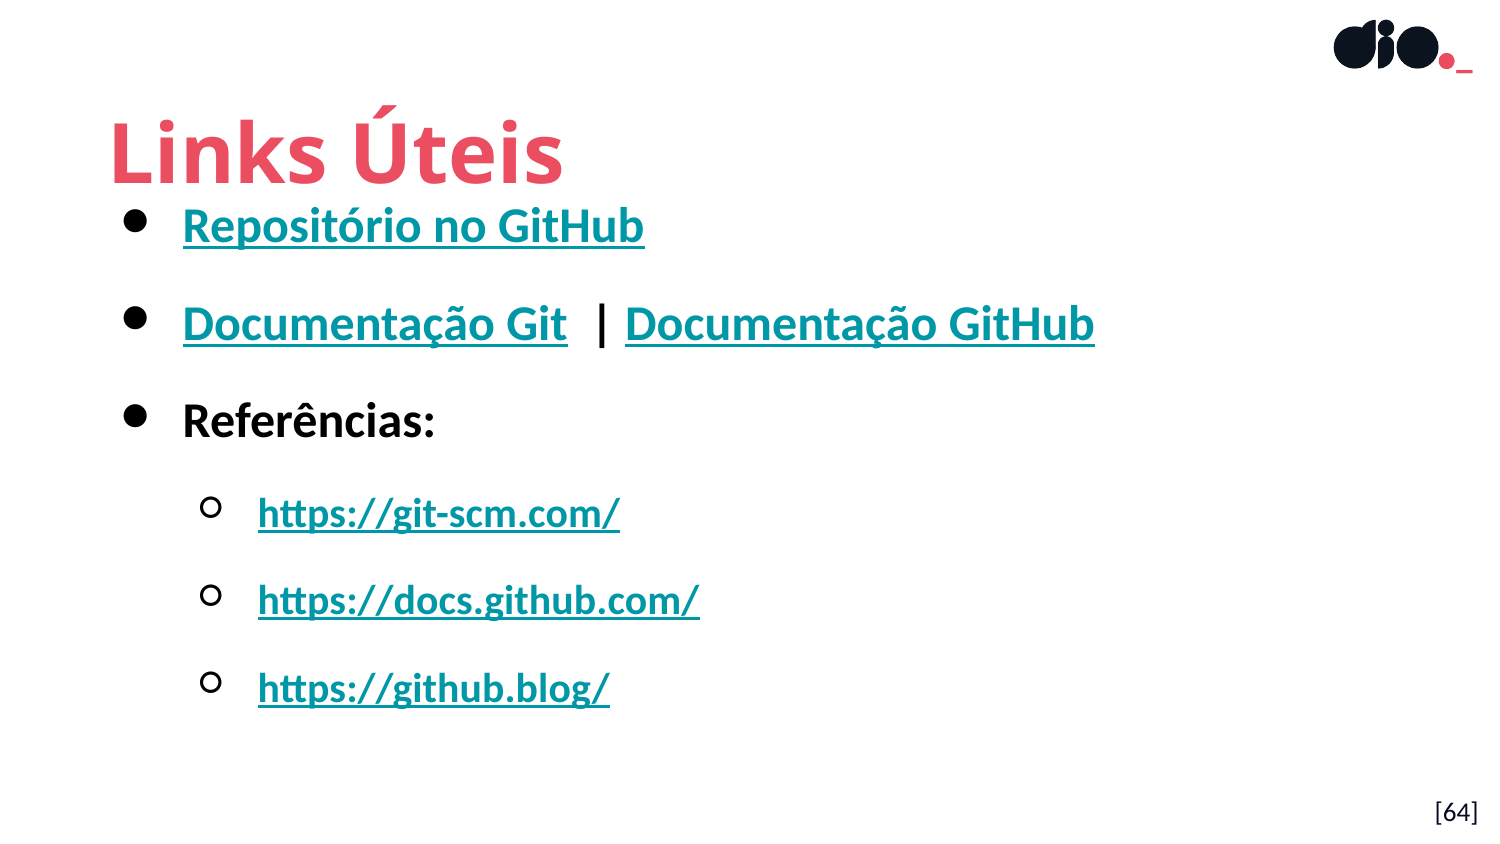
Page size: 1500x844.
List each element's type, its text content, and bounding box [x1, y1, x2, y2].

text_box Repositório no GitHub Documentação Git | Documentação GitHub Referências: https://git-scm.com/ https://docs.github.com/ https://github.blog/ [92, 213, 1408, 745]
slide_number [‹#›] [1403, 779, 1494, 844]
text_box Links Úteis [92, 73, 1408, 213]
picture [1333, 19, 1473, 74]
